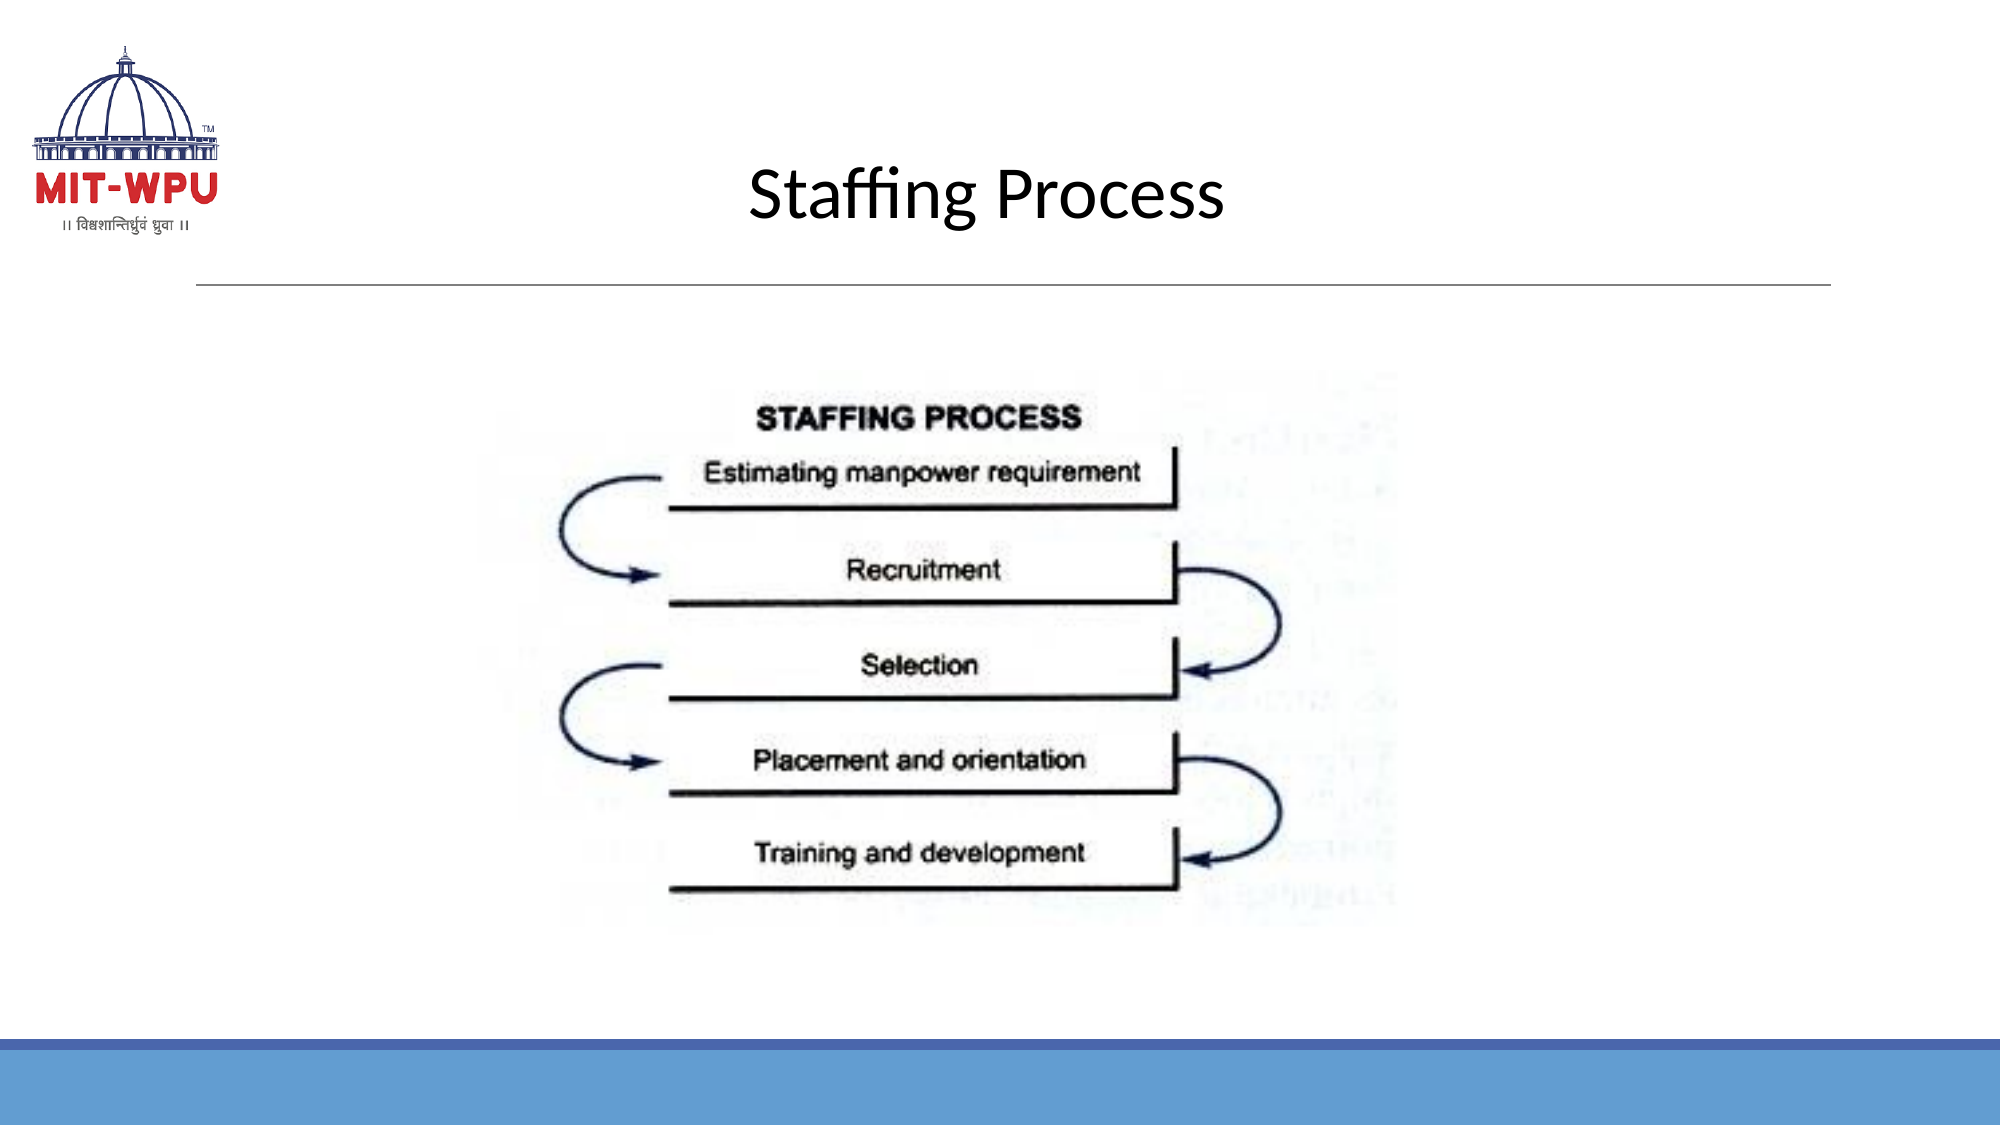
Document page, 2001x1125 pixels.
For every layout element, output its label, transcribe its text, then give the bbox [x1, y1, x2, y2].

picture [31, 46, 241, 236]
text_box Staffing Process [283, 136, 1709, 242]
picture [476, 370, 1414, 935]
